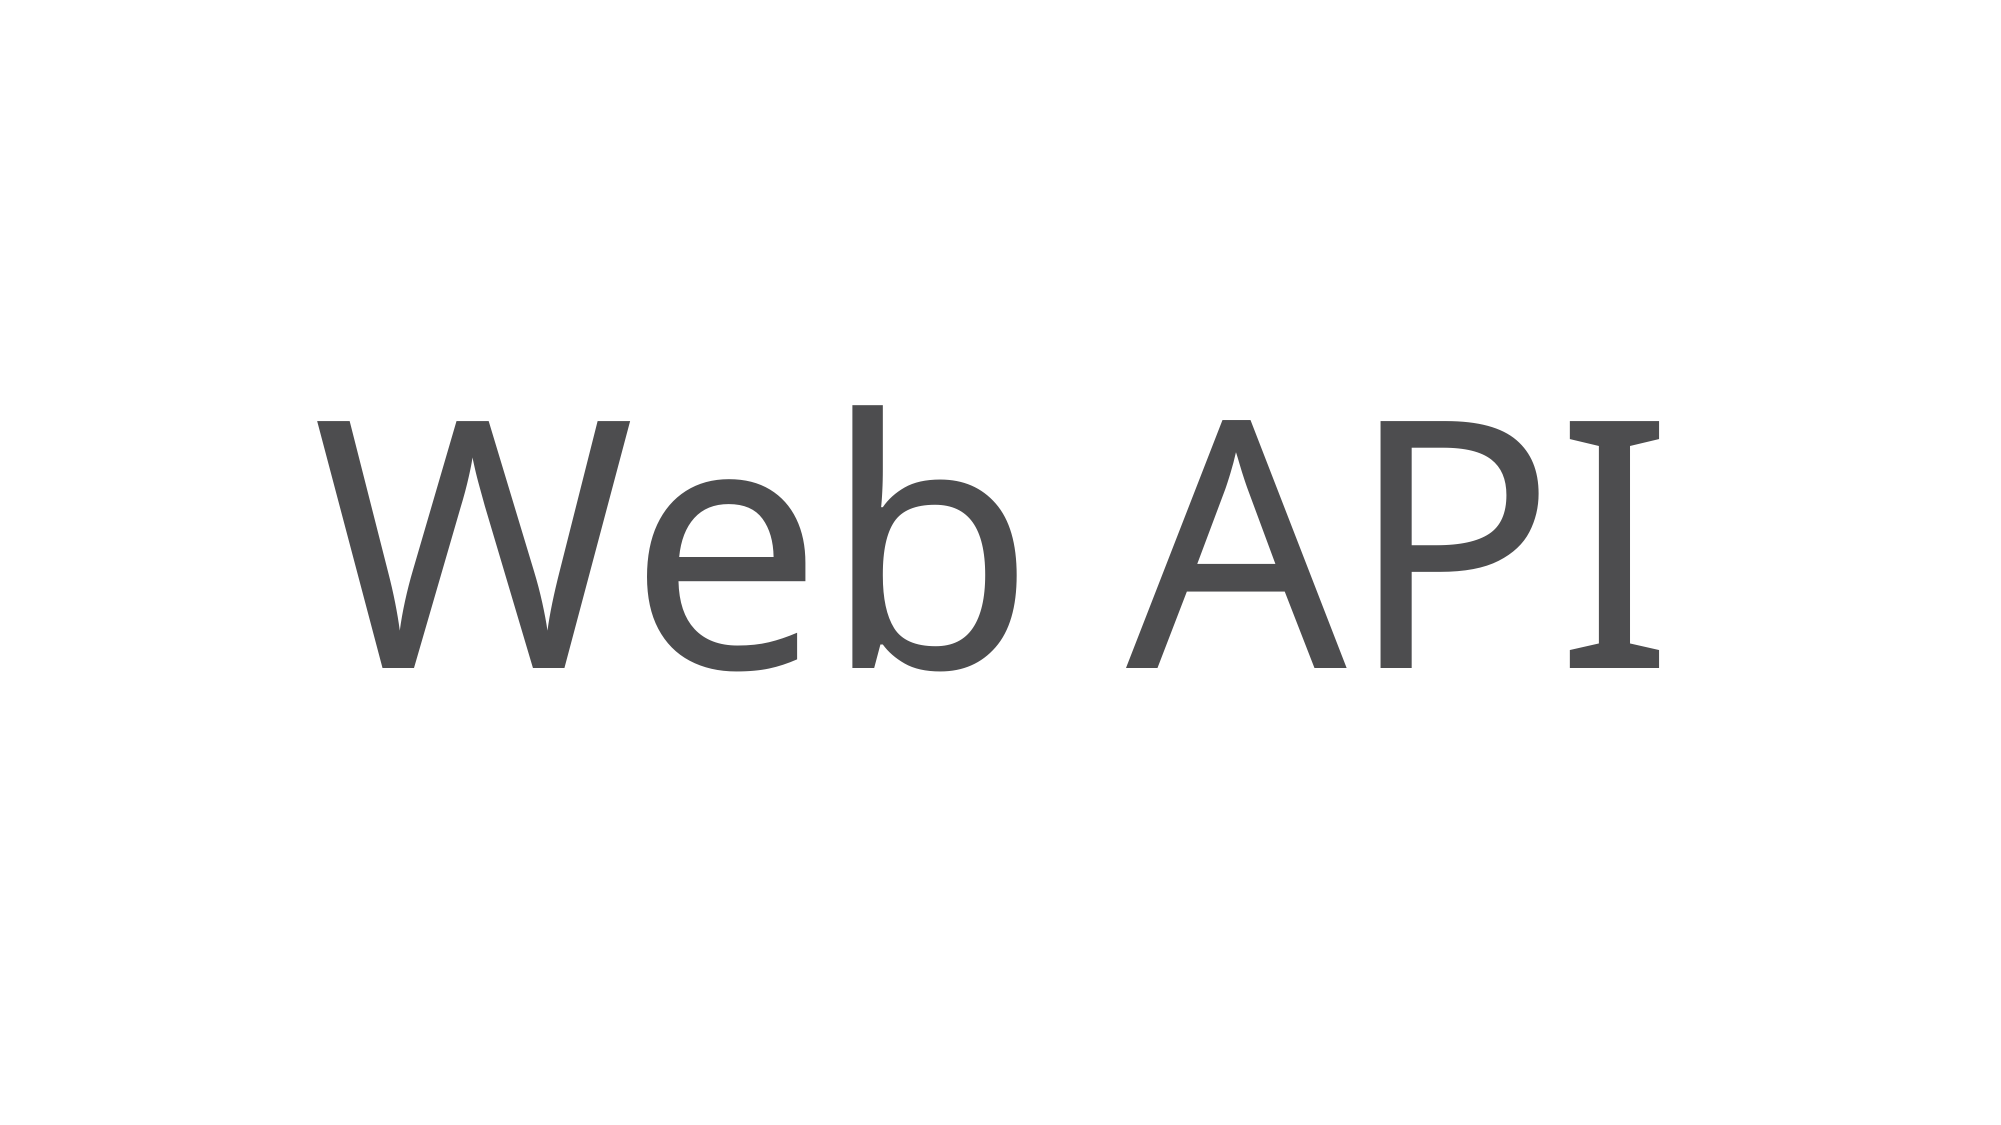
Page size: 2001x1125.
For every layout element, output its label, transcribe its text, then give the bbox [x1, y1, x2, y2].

title Web API [131, 359, 1857, 753]
